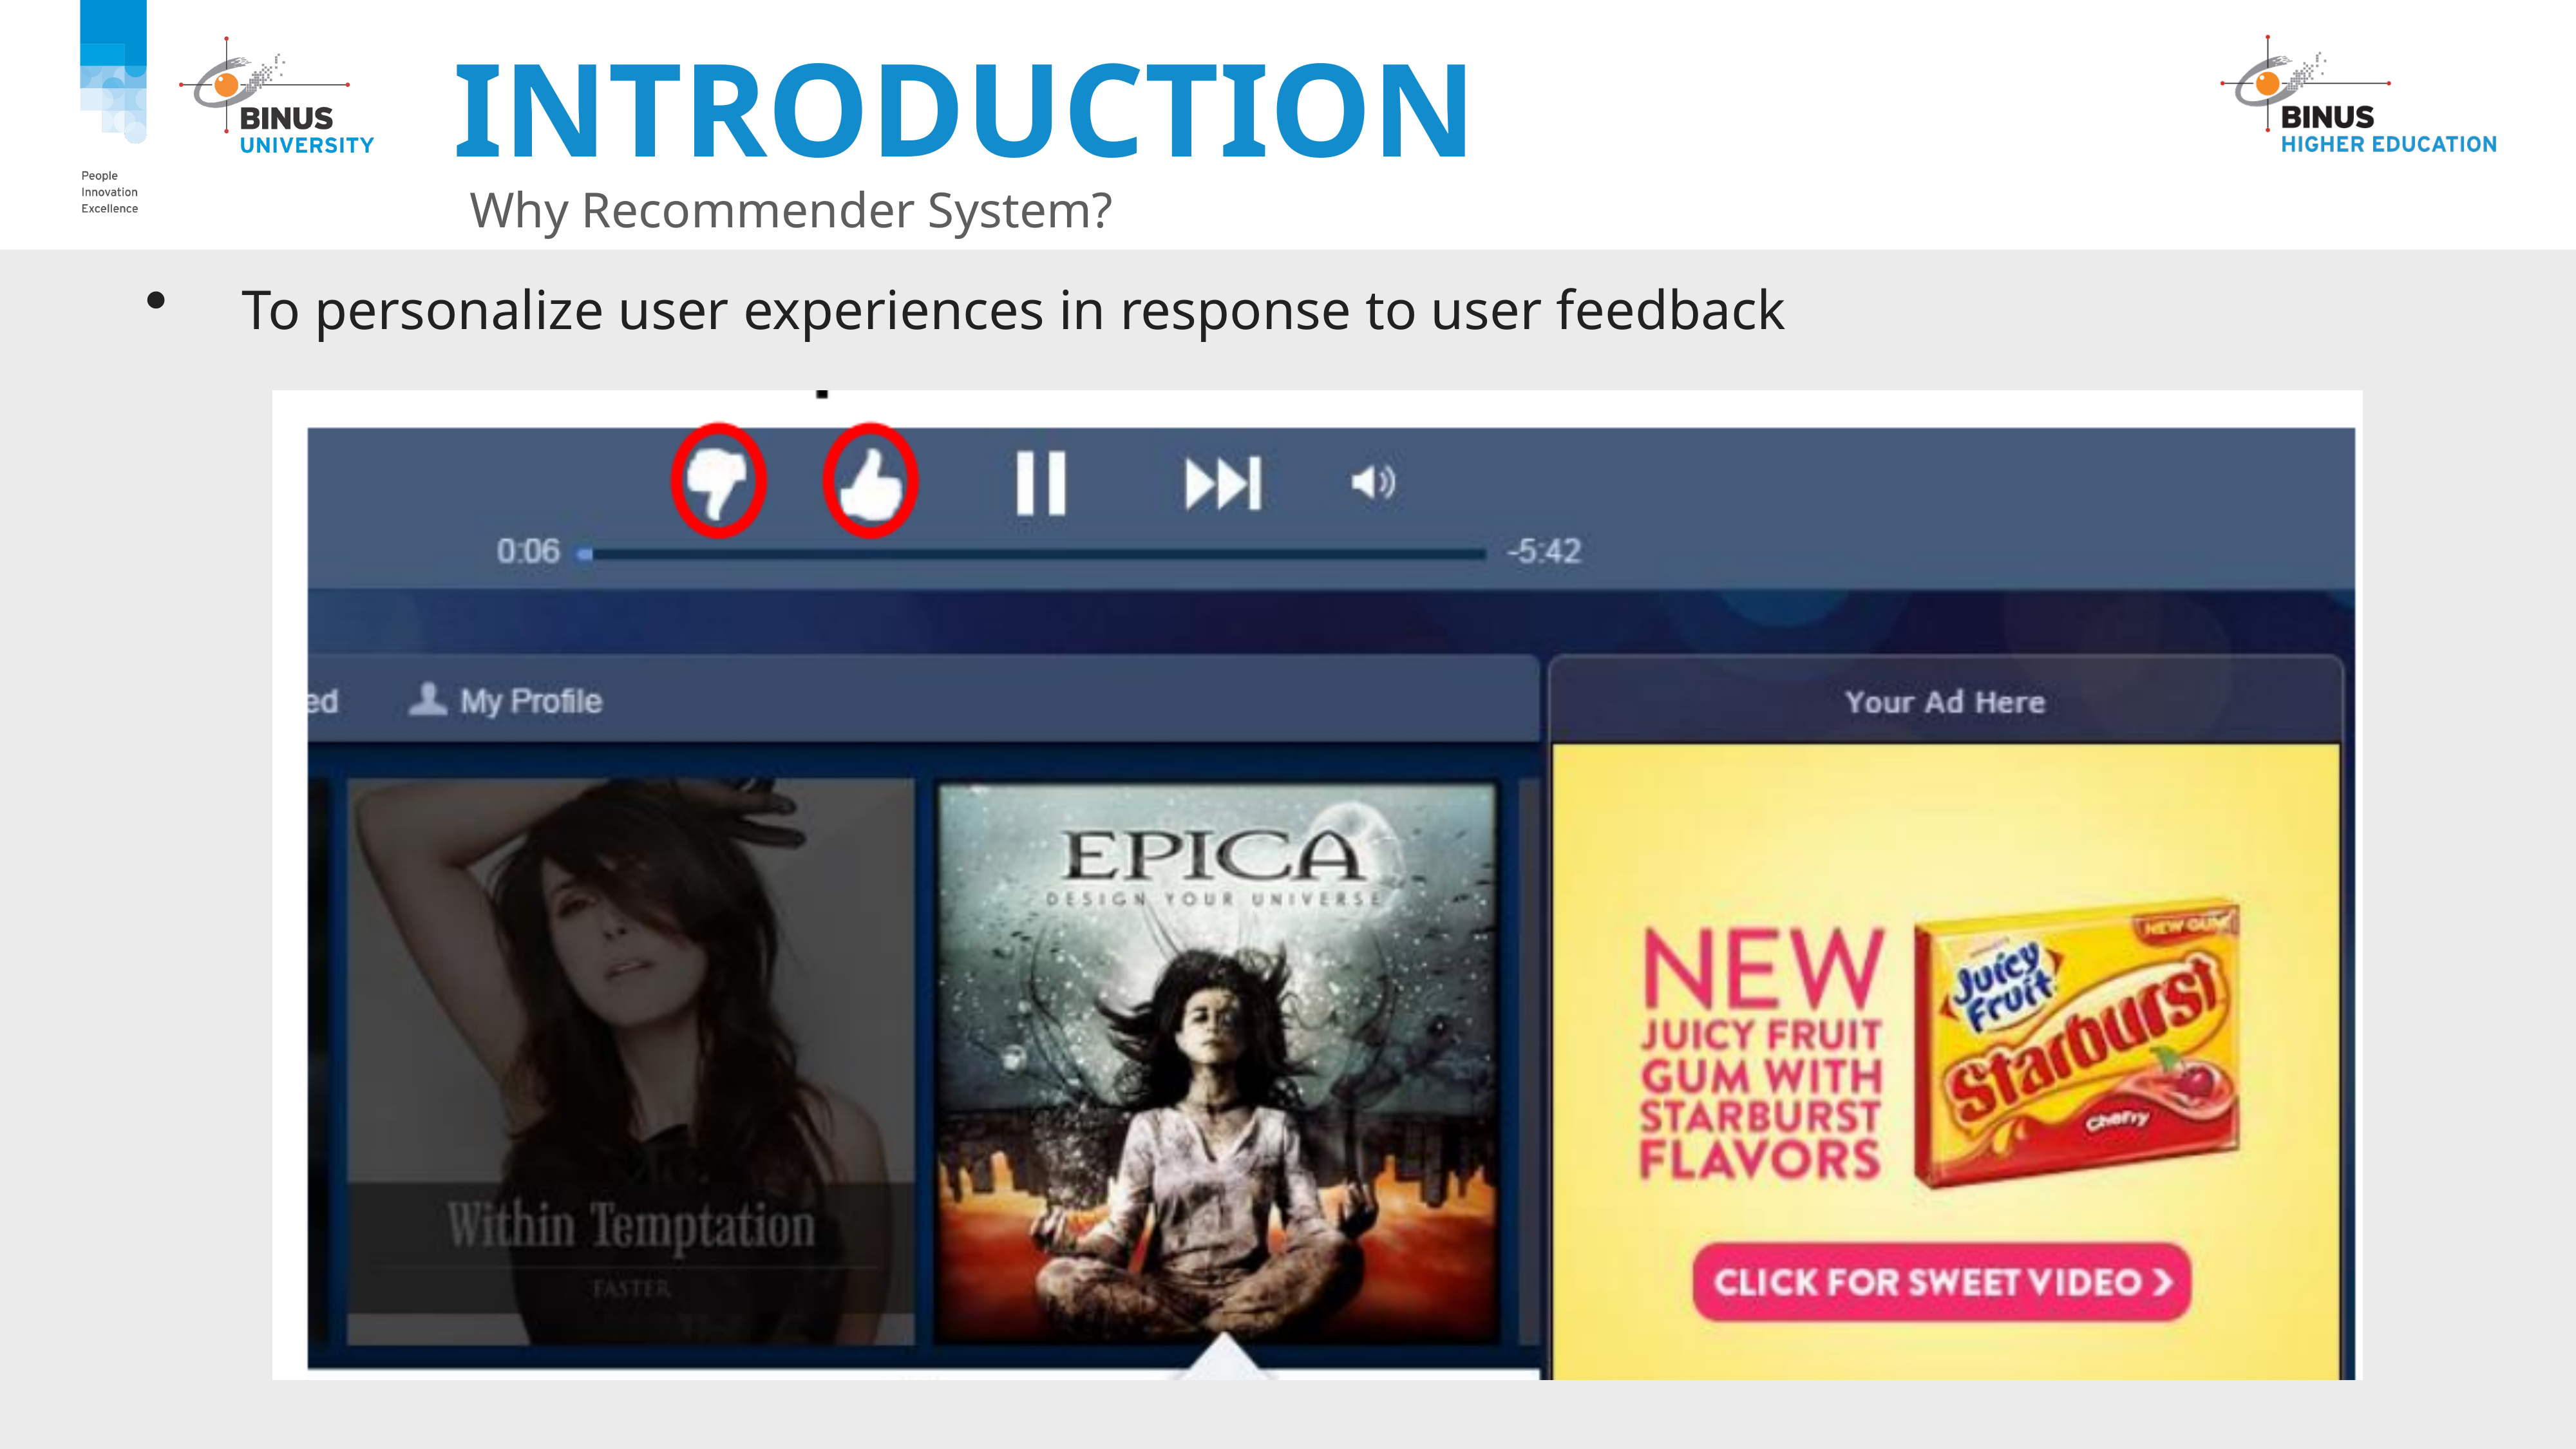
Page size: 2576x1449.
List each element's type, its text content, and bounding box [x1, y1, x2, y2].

picture [81, 146, 146, 213]
text_box Why Recommender System? [464, 174, 1119, 243]
picture [80, 66, 147, 144]
picture [174, 25, 374, 161]
title Introduction [448, 52, 2003, 108]
list To personalize user experiences in response to user feedback [48, 270, 2520, 1449]
picture [2199, 0, 2496, 156]
picture [272, 390, 2363, 1381]
